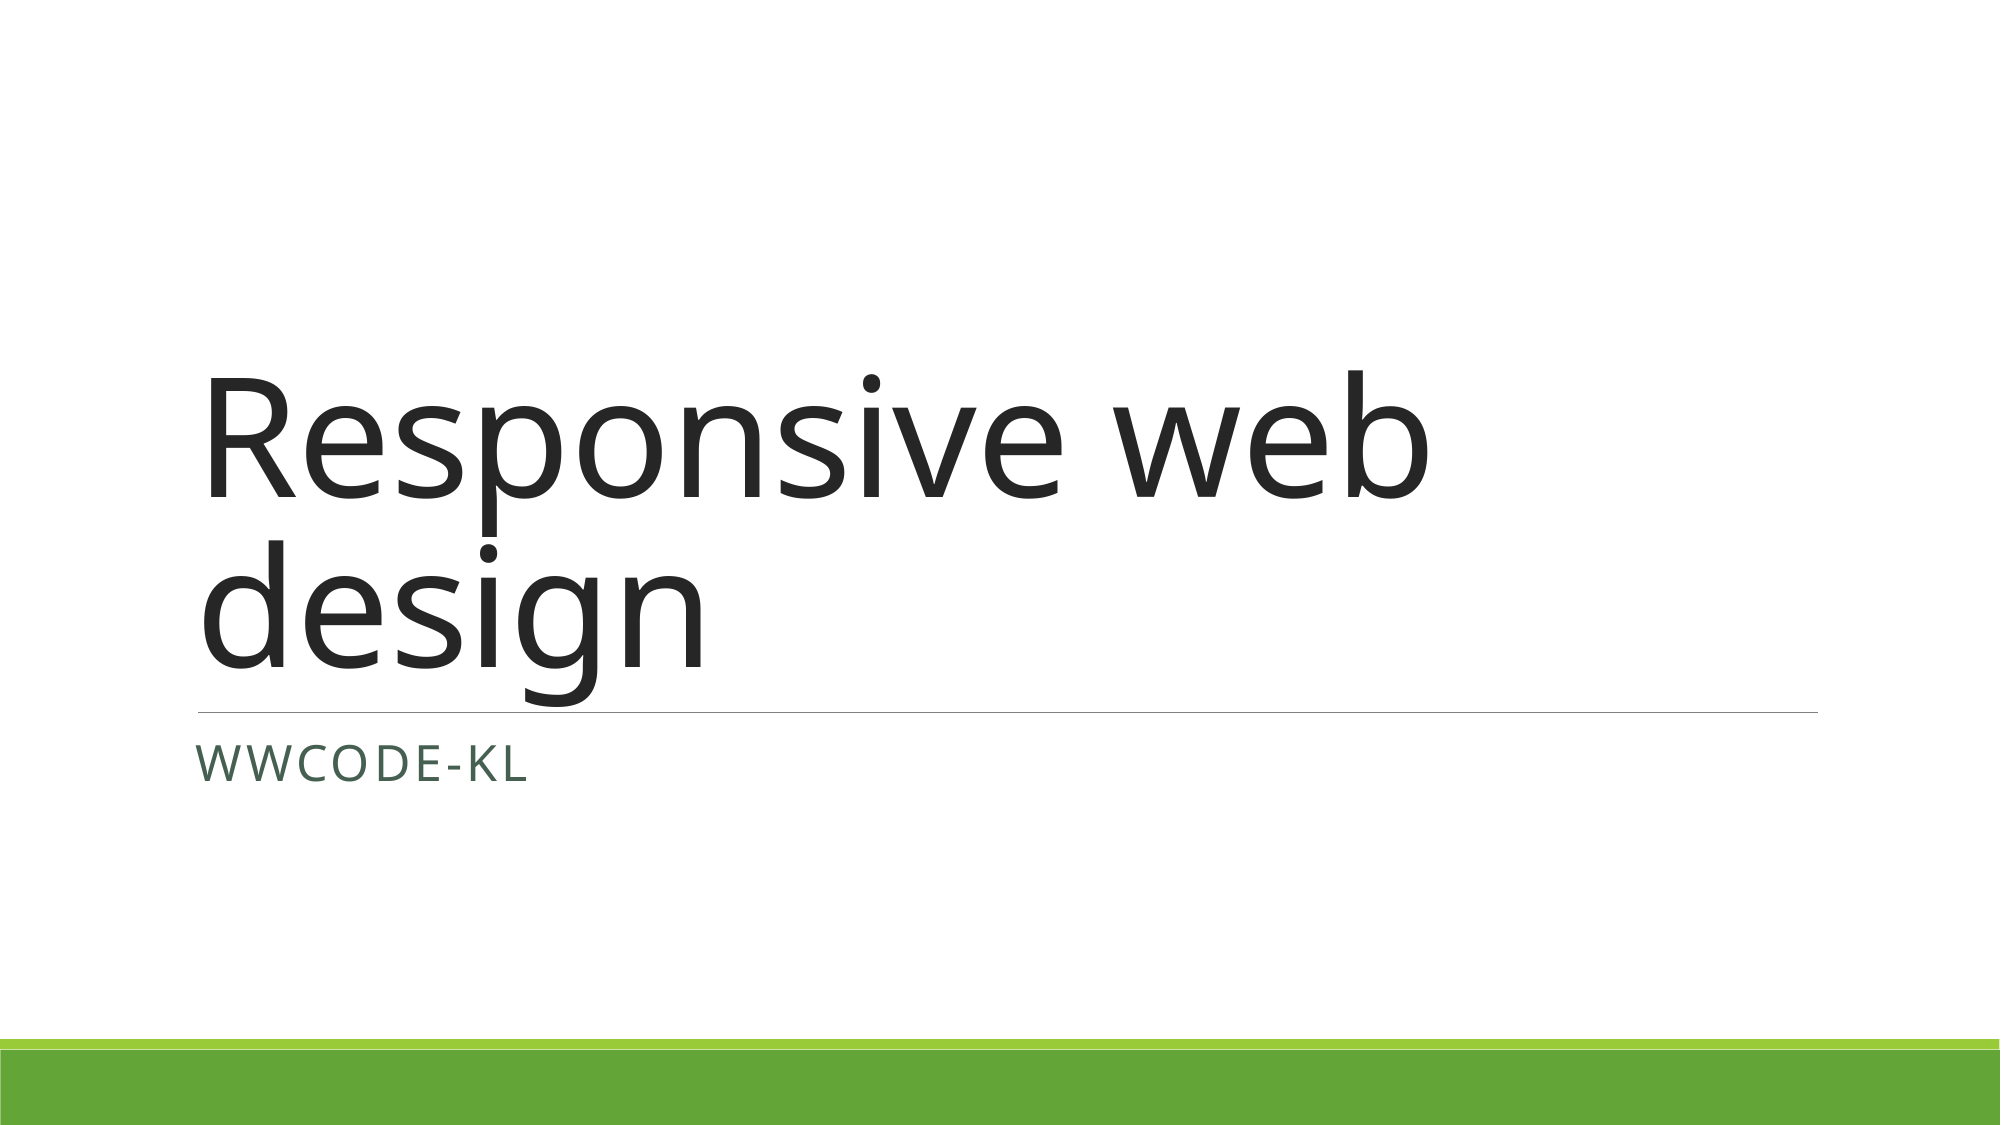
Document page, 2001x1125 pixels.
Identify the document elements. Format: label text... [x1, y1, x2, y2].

subtitle WWCODE-KL [180, 730, 1831, 919]
title Responsive web design [180, 124, 1830, 710]
